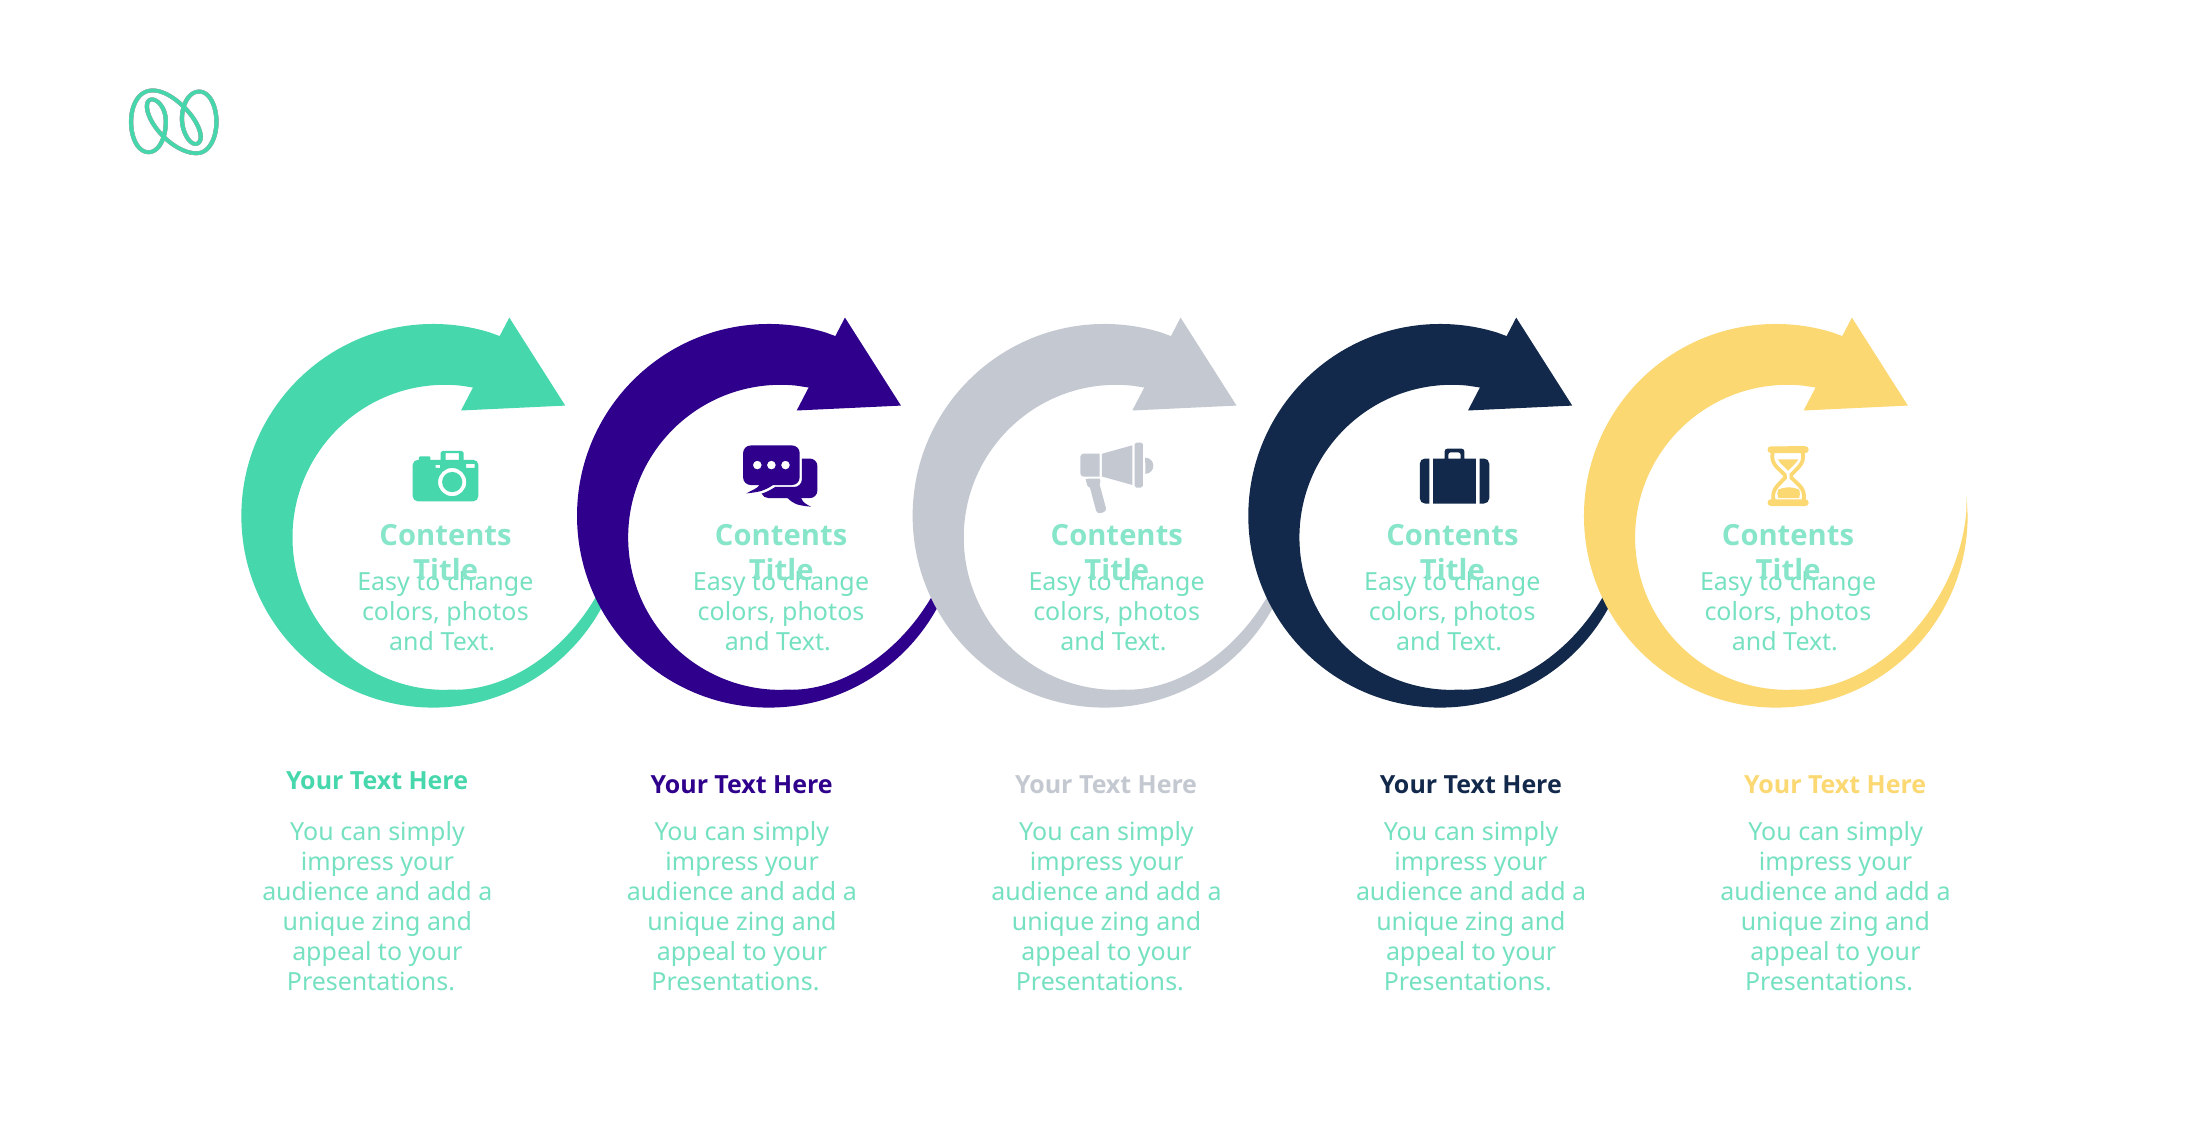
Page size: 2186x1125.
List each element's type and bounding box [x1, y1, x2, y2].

text_box [900, 599, 937, 658]
text_box [911, 315, 1239, 709]
text_box [411, 449, 480, 503]
text_box [1334, 761, 1607, 1006]
text_box [327, 509, 565, 665]
text_box [1582, 315, 1910, 709]
text_box [1669, 509, 1907, 665]
text_box [1699, 761, 1972, 1006]
text_box [1236, 598, 1272, 657]
text_box [1418, 457, 1431, 505]
text_box [970, 761, 1243, 1006]
text_box [240, 315, 568, 709]
text_box [1571, 598, 1608, 658]
text_box [1247, 315, 1575, 709]
text_box [1432, 447, 1477, 505]
picture [103, 62, 250, 180]
text_box [998, 509, 1236, 665]
text_box [565, 598, 601, 657]
text_box [1333, 509, 1571, 665]
text_box [241, 756, 514, 1006]
text_box [1478, 457, 1491, 505]
text_box [742, 444, 819, 508]
text_box [1766, 445, 1810, 508]
text_box [1907, 496, 1969, 658]
text_box [662, 509, 900, 665]
text_box [575, 315, 903, 709]
text_box [605, 761, 878, 1006]
text_box [1079, 441, 1155, 509]
